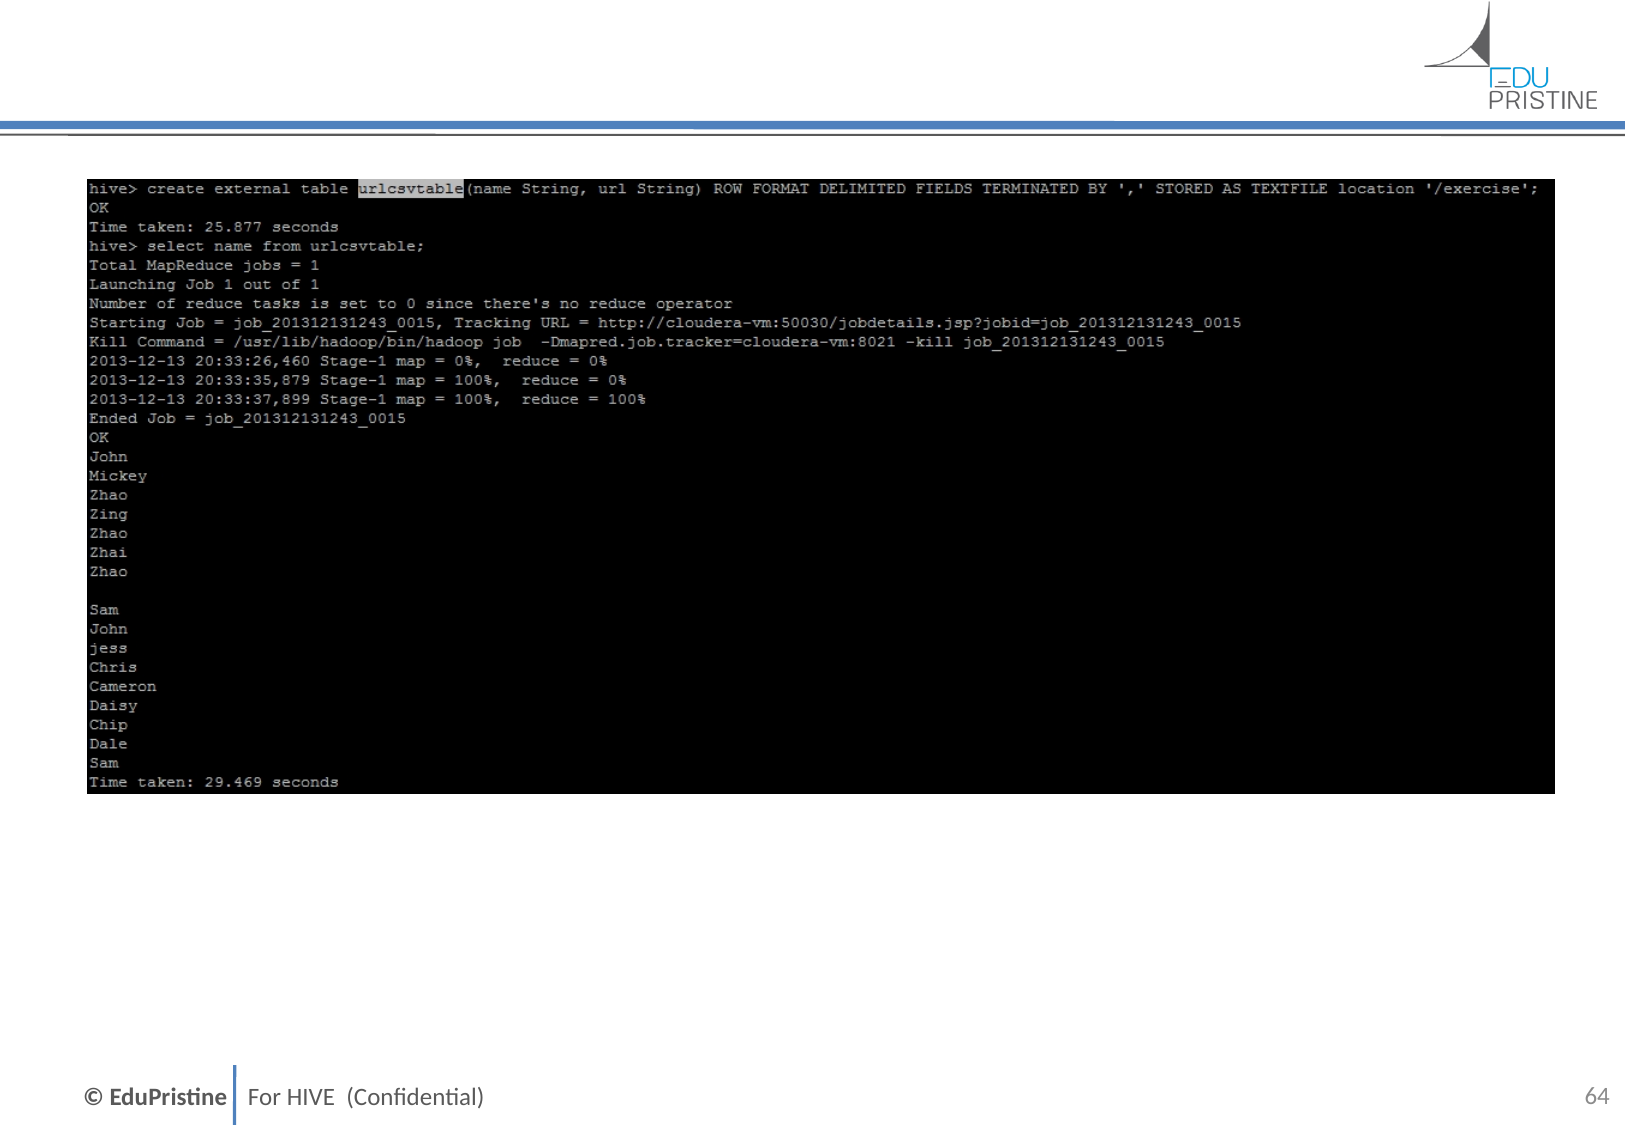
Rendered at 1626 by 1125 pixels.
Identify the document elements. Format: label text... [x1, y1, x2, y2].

slide_number 63 [1543, 1065, 1625, 1125]
picture [87, 178, 1555, 794]
picture [1424, 1, 1597, 109]
